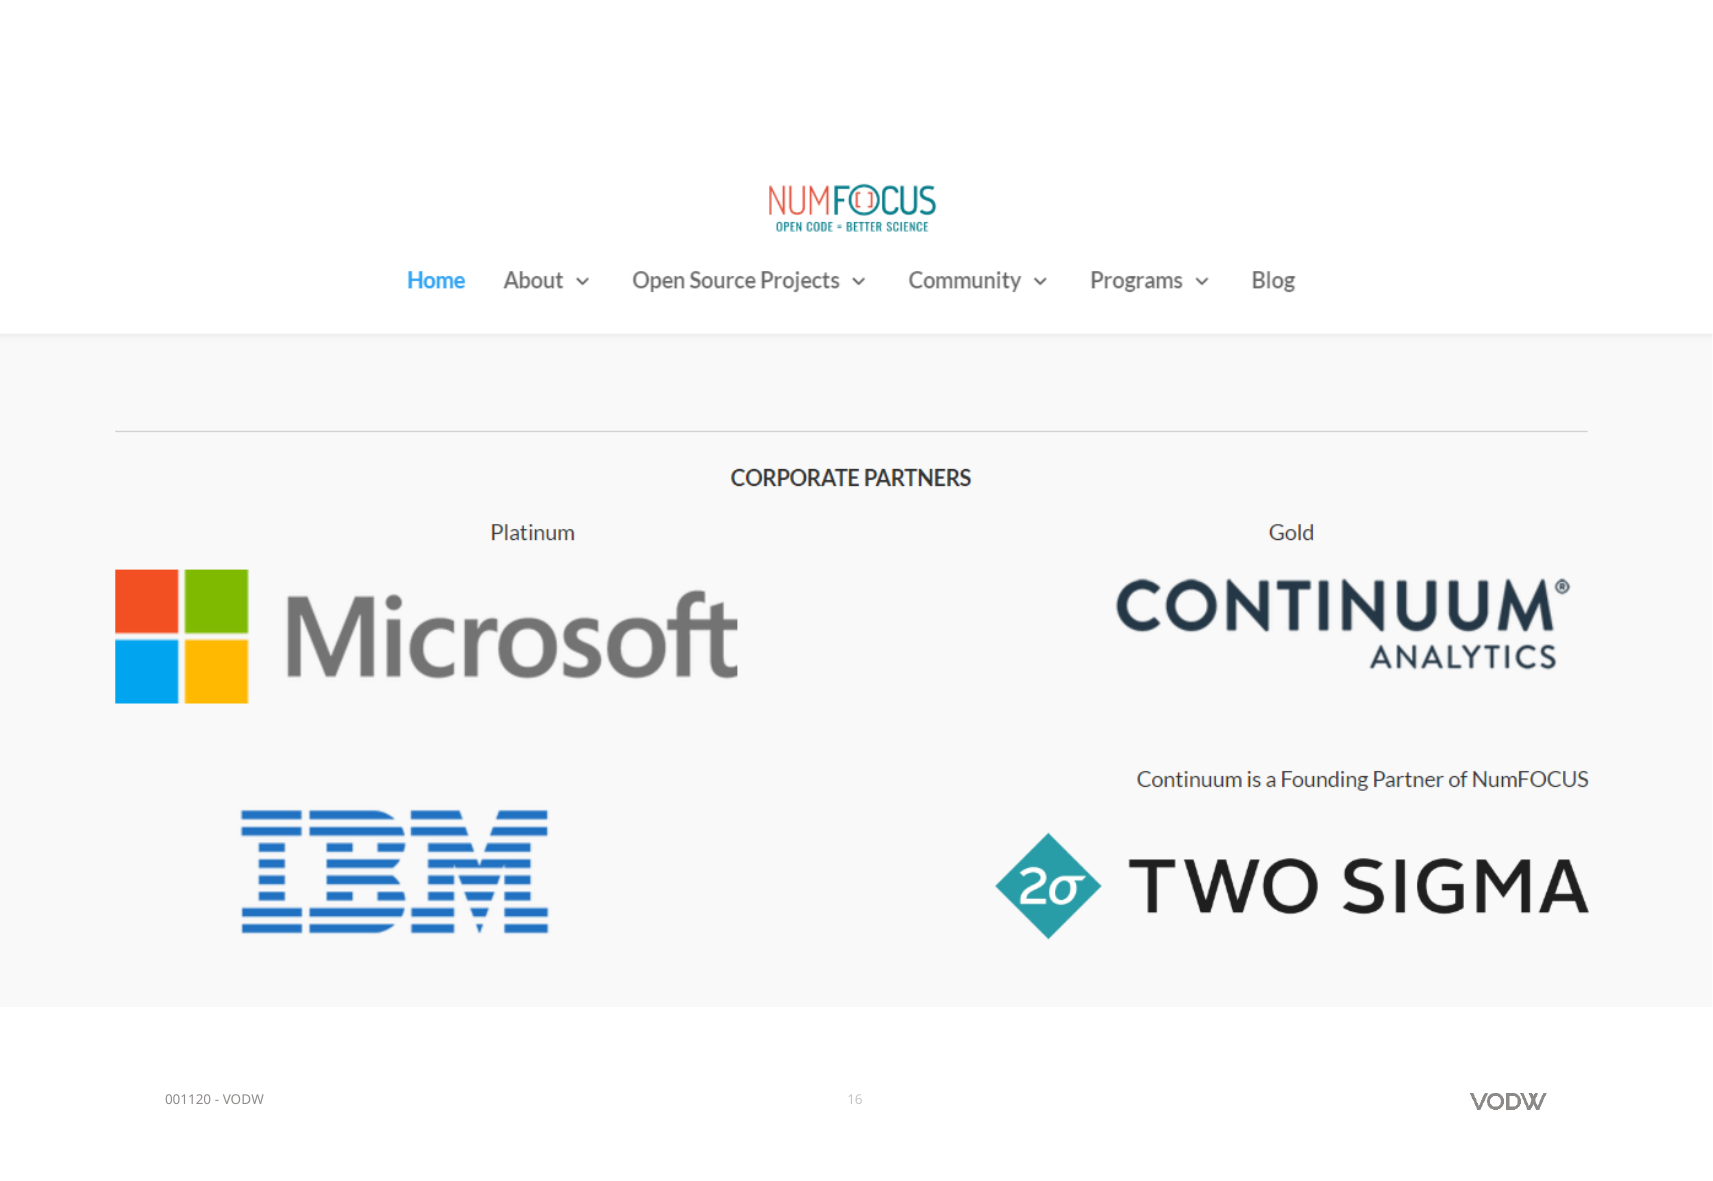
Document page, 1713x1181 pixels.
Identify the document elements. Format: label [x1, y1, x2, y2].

picture [0, 173, 1713, 1008]
